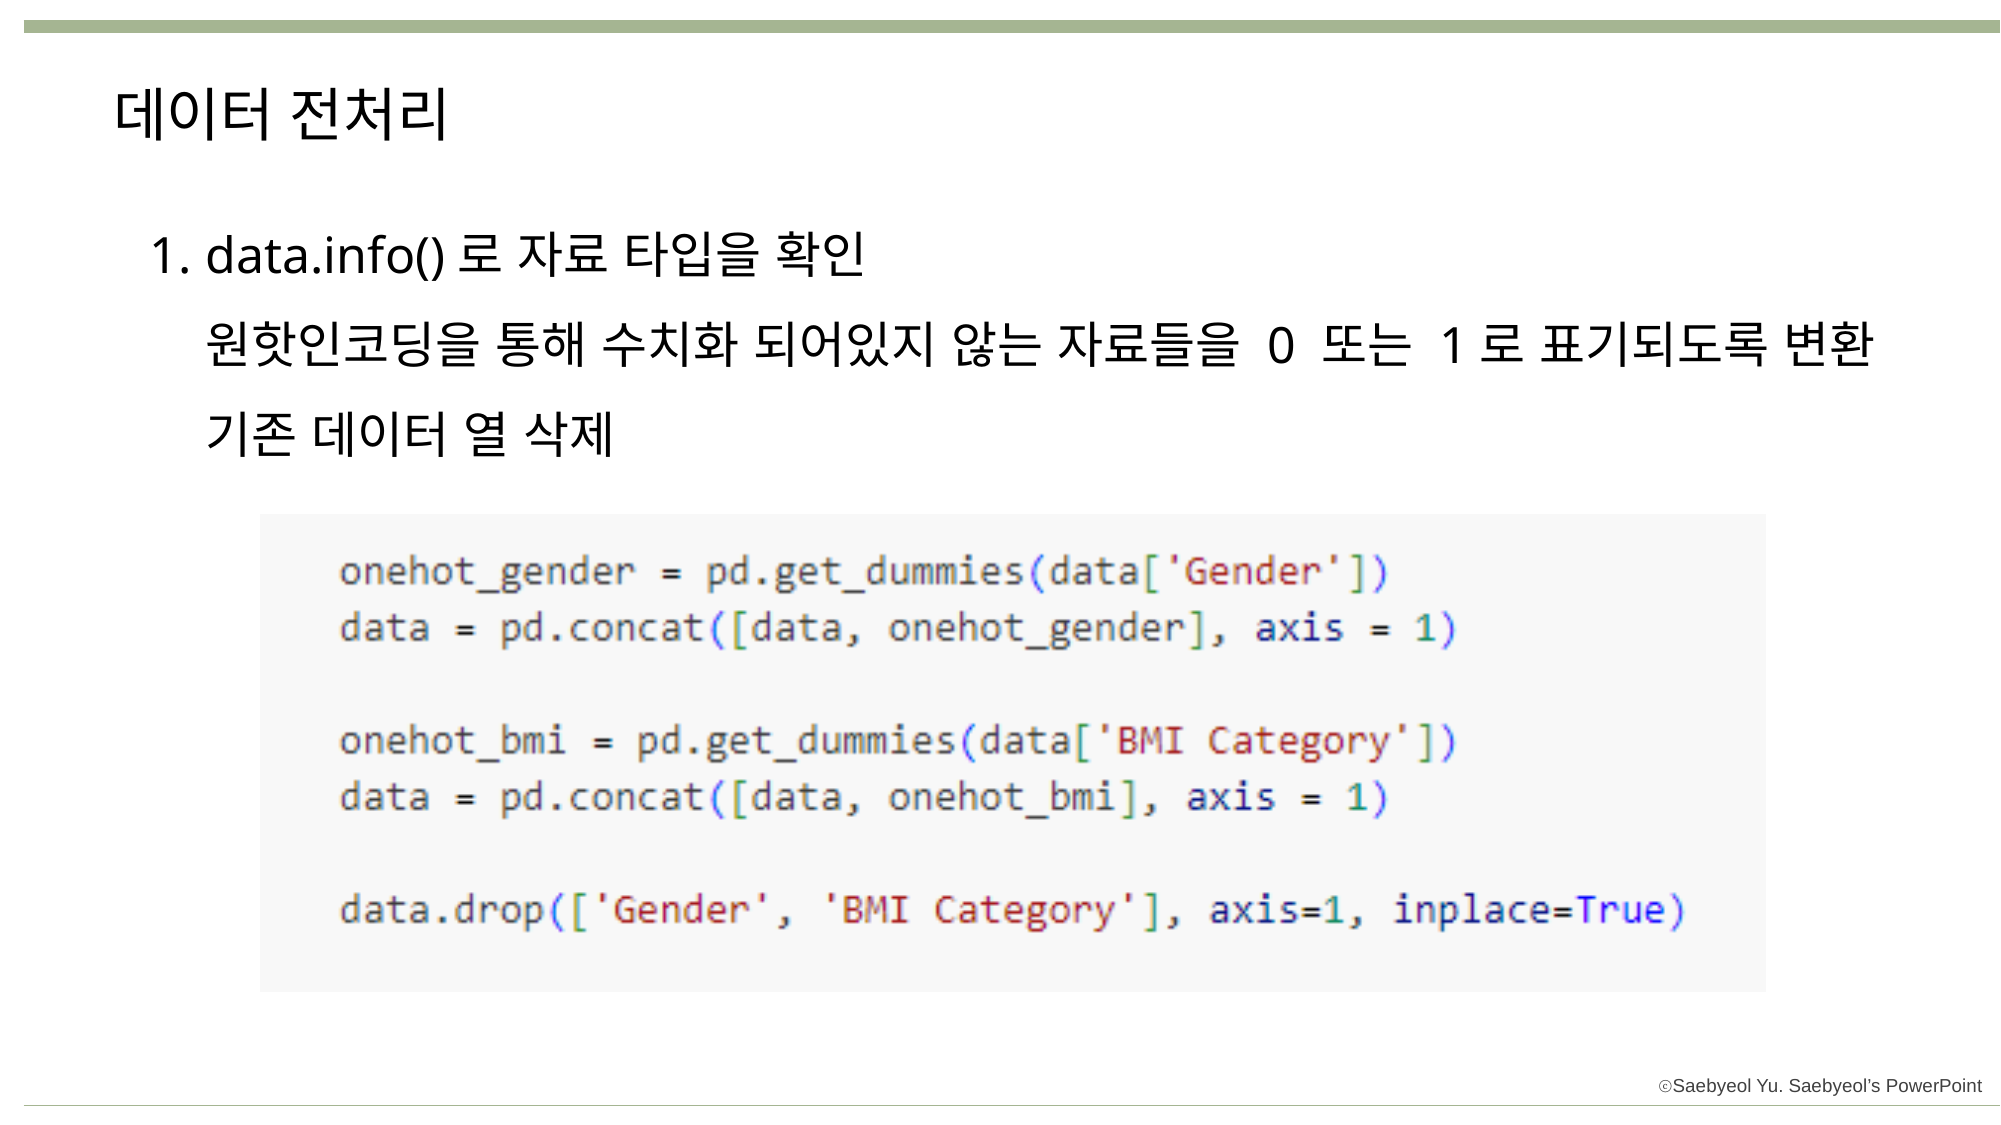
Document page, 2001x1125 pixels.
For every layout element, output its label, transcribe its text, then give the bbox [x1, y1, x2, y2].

text_box 데이터 전처리 [98, 71, 466, 156]
text_box data.info()로 자료 타입을 확인 원핫인코딩을 통해 수치화 되어있지 않는 자료들을 0 또는 1로 표기되도록 변환 기존 데이터 열 삭제 [134, 185, 1891, 471]
picture [260, 514, 1766, 992]
